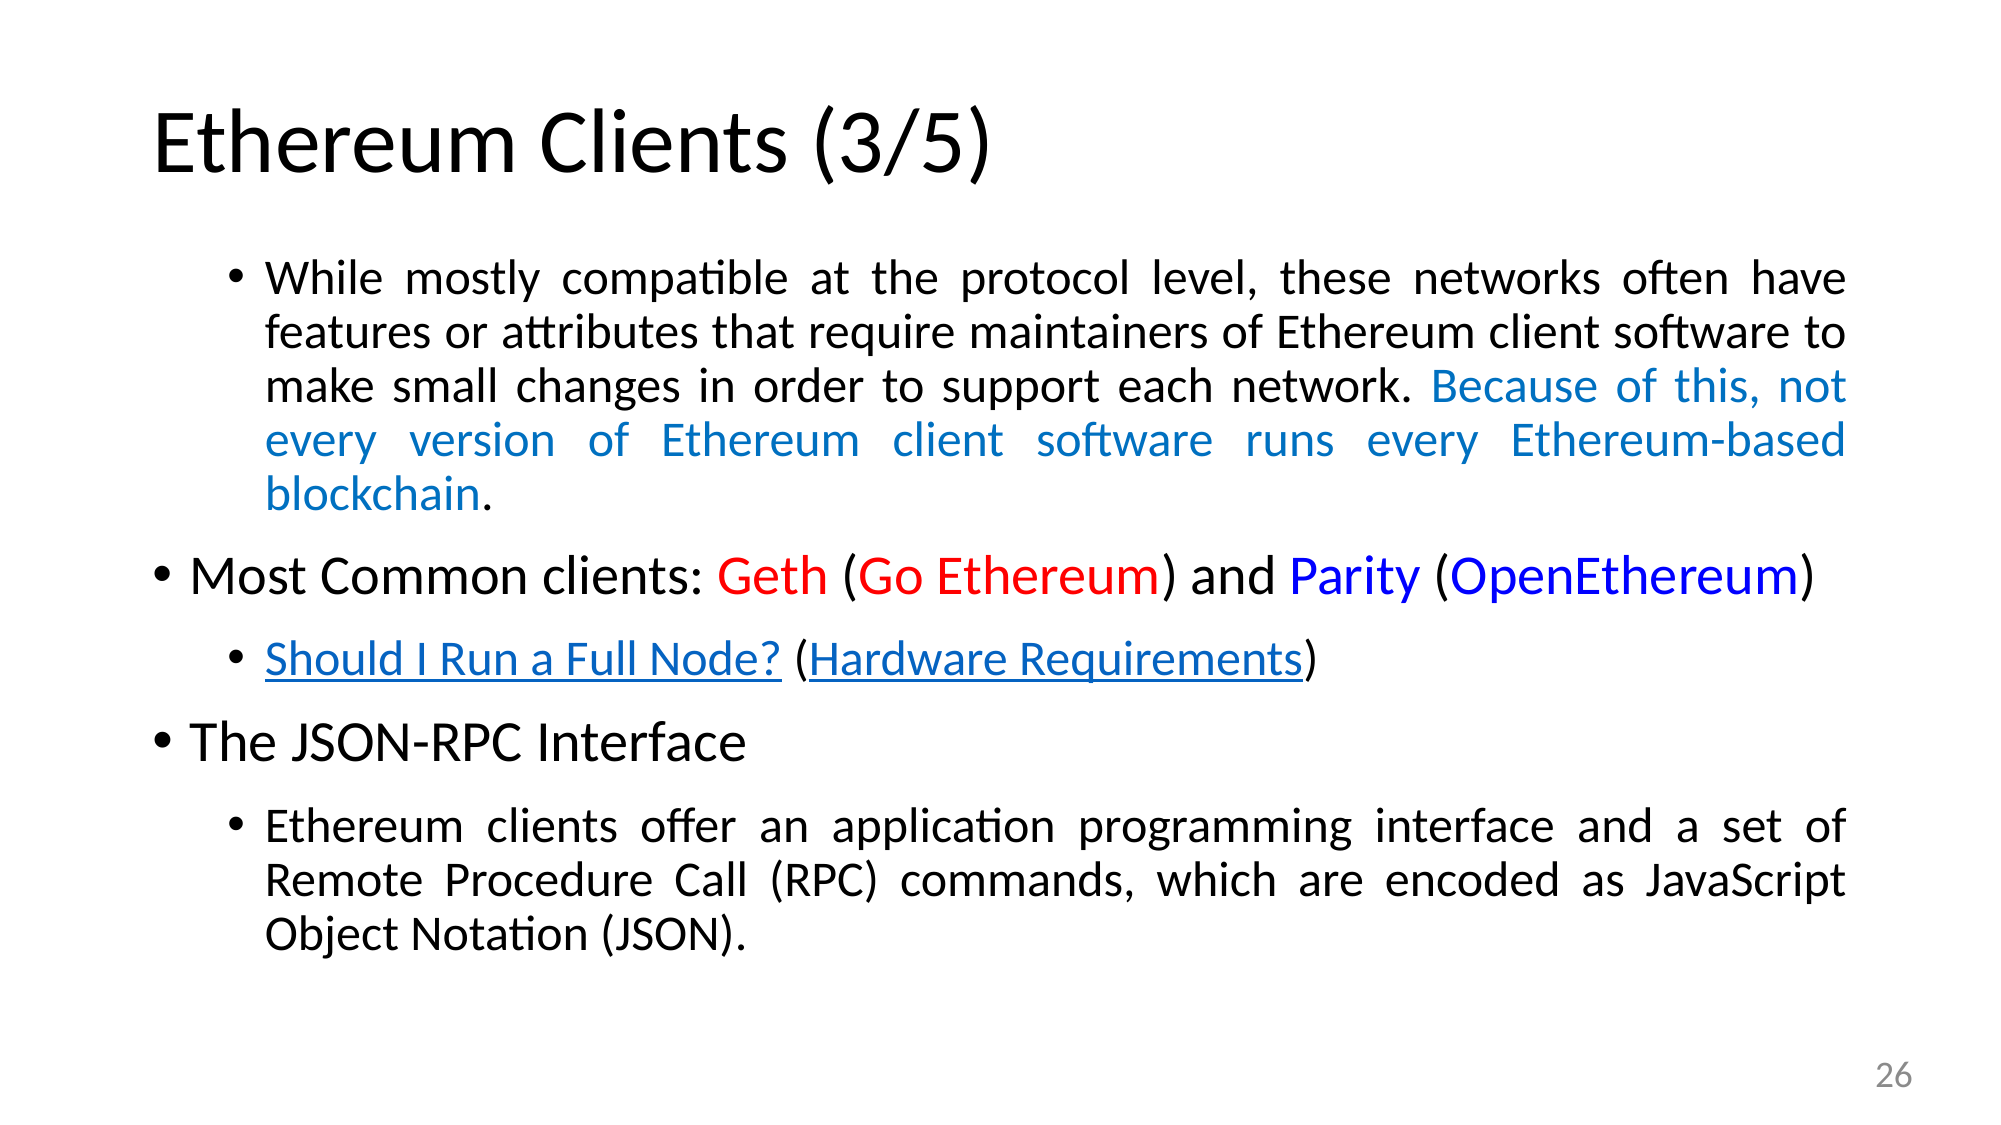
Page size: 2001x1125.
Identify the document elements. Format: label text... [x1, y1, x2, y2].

list While mostly compatible at the protocol level, these networks often have features or attributes that require maintainers of Ethereum client software to make small changes in order to support each network. Because of this, not every version of Ethereum client software runs every Ethereum-based blockchain. Most Common clients: Geth (Go Ethereum) and Parity (OpenEthereum) Should I Run a Full Node? (Hardware Requirements) The JSON-RPC Interface Ethereum clients offer an application programming interface and a set of Remote Procedure Call (RPC) commands, which are encoded as JavaScript Object Notation (JSON). [137, 244, 1863, 1024]
title Ethereum Clients (3/5) [137, 59, 1863, 227]
slide_number 26 [1477, 1042, 1928, 1103]
